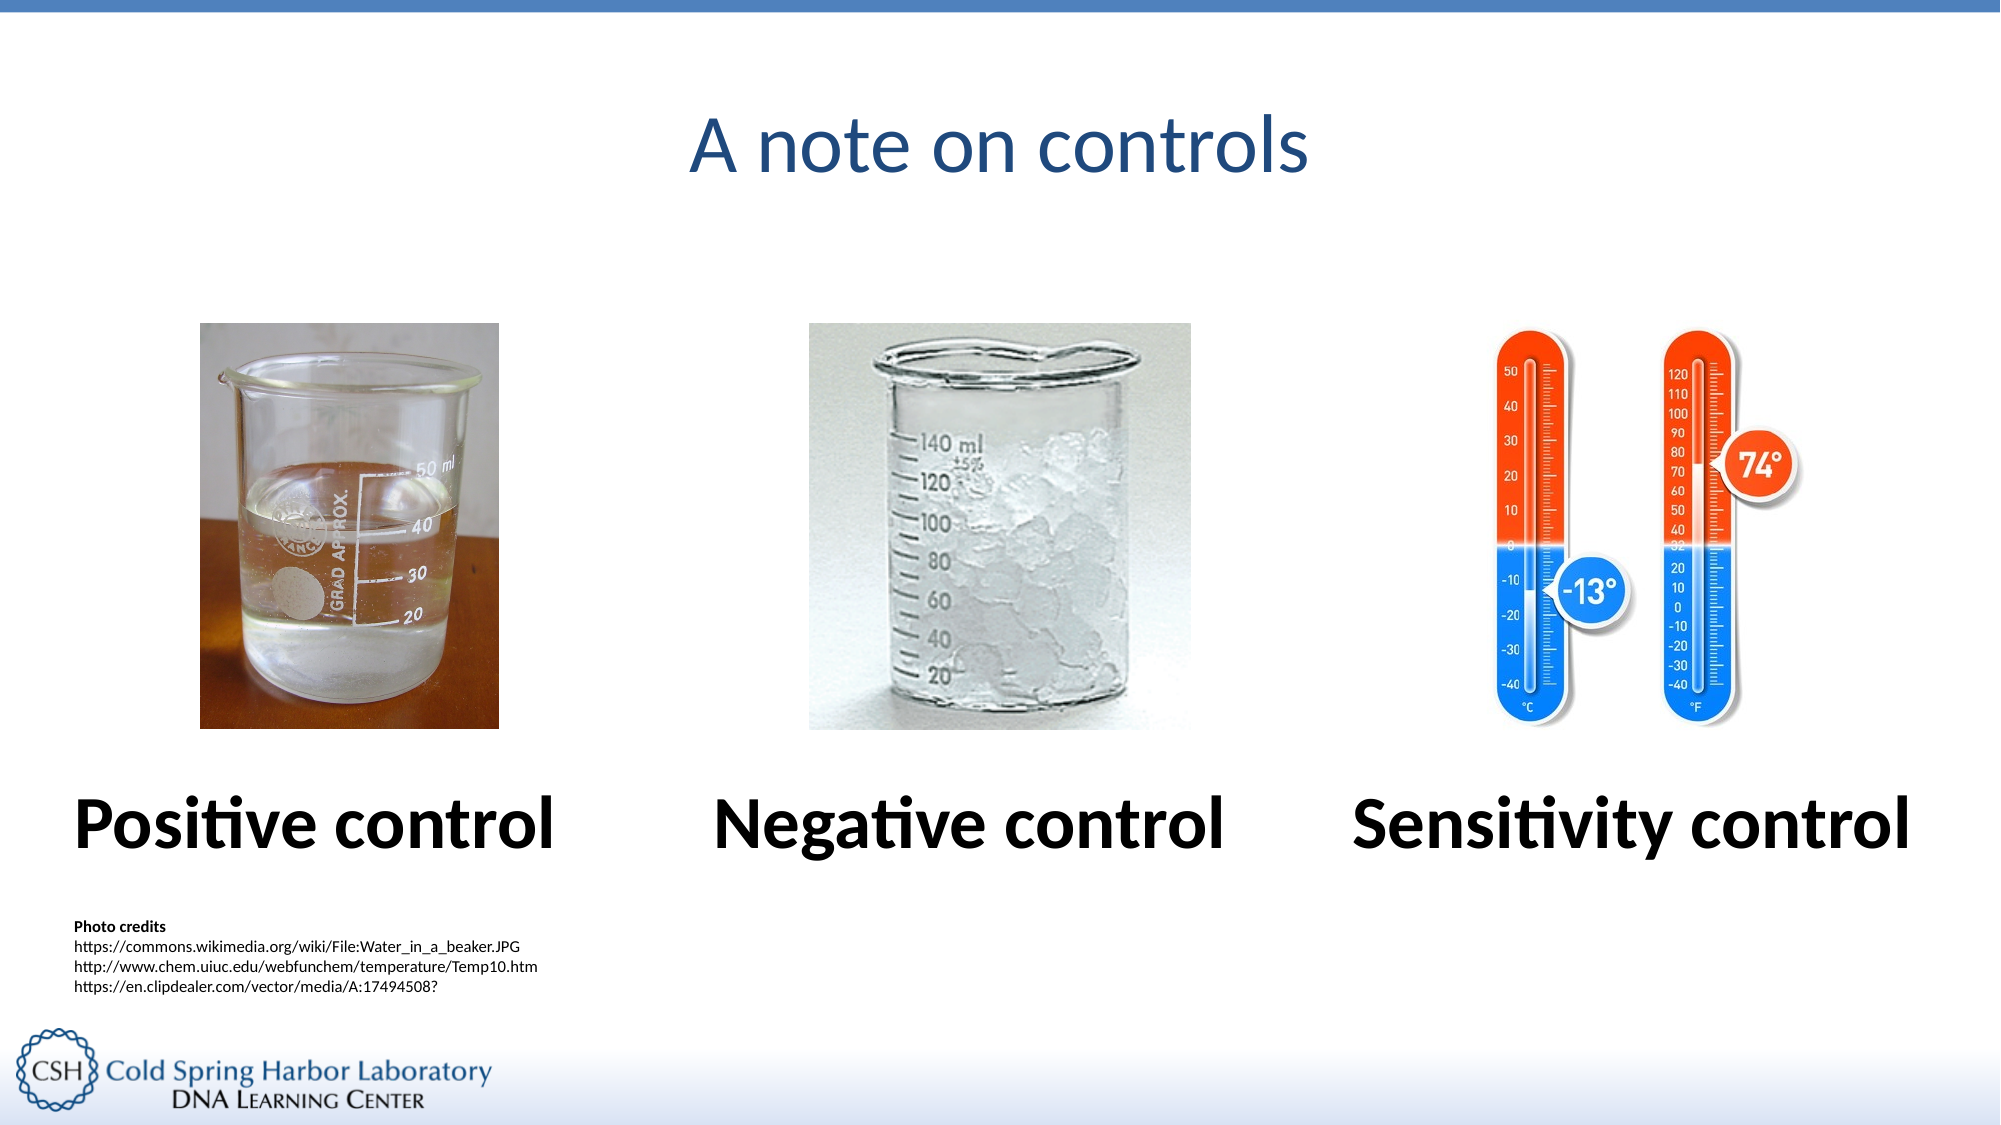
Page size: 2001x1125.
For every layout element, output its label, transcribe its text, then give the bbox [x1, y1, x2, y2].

picture [199, 323, 499, 729]
title A note on controls [99, 45, 1900, 233]
text_box Positive control [59, 765, 590, 871]
picture [1392, 304, 1836, 748]
picture [16, 1028, 493, 1113]
text_box Negative control [698, 765, 1302, 871]
text_box Photo credits https://commons.wikimedia.org/wiki/File:Water_in_a_beaker.JPG http://www.chem.uiuc.edu/webfunchem/temperature/Temp10.htm https://en.clipdealer.com/vector/media/A:17494508? [59, 908, 1060, 1004]
text_box Sensitivity control [1337, 765, 1941, 871]
picture [809, 323, 1191, 730]
